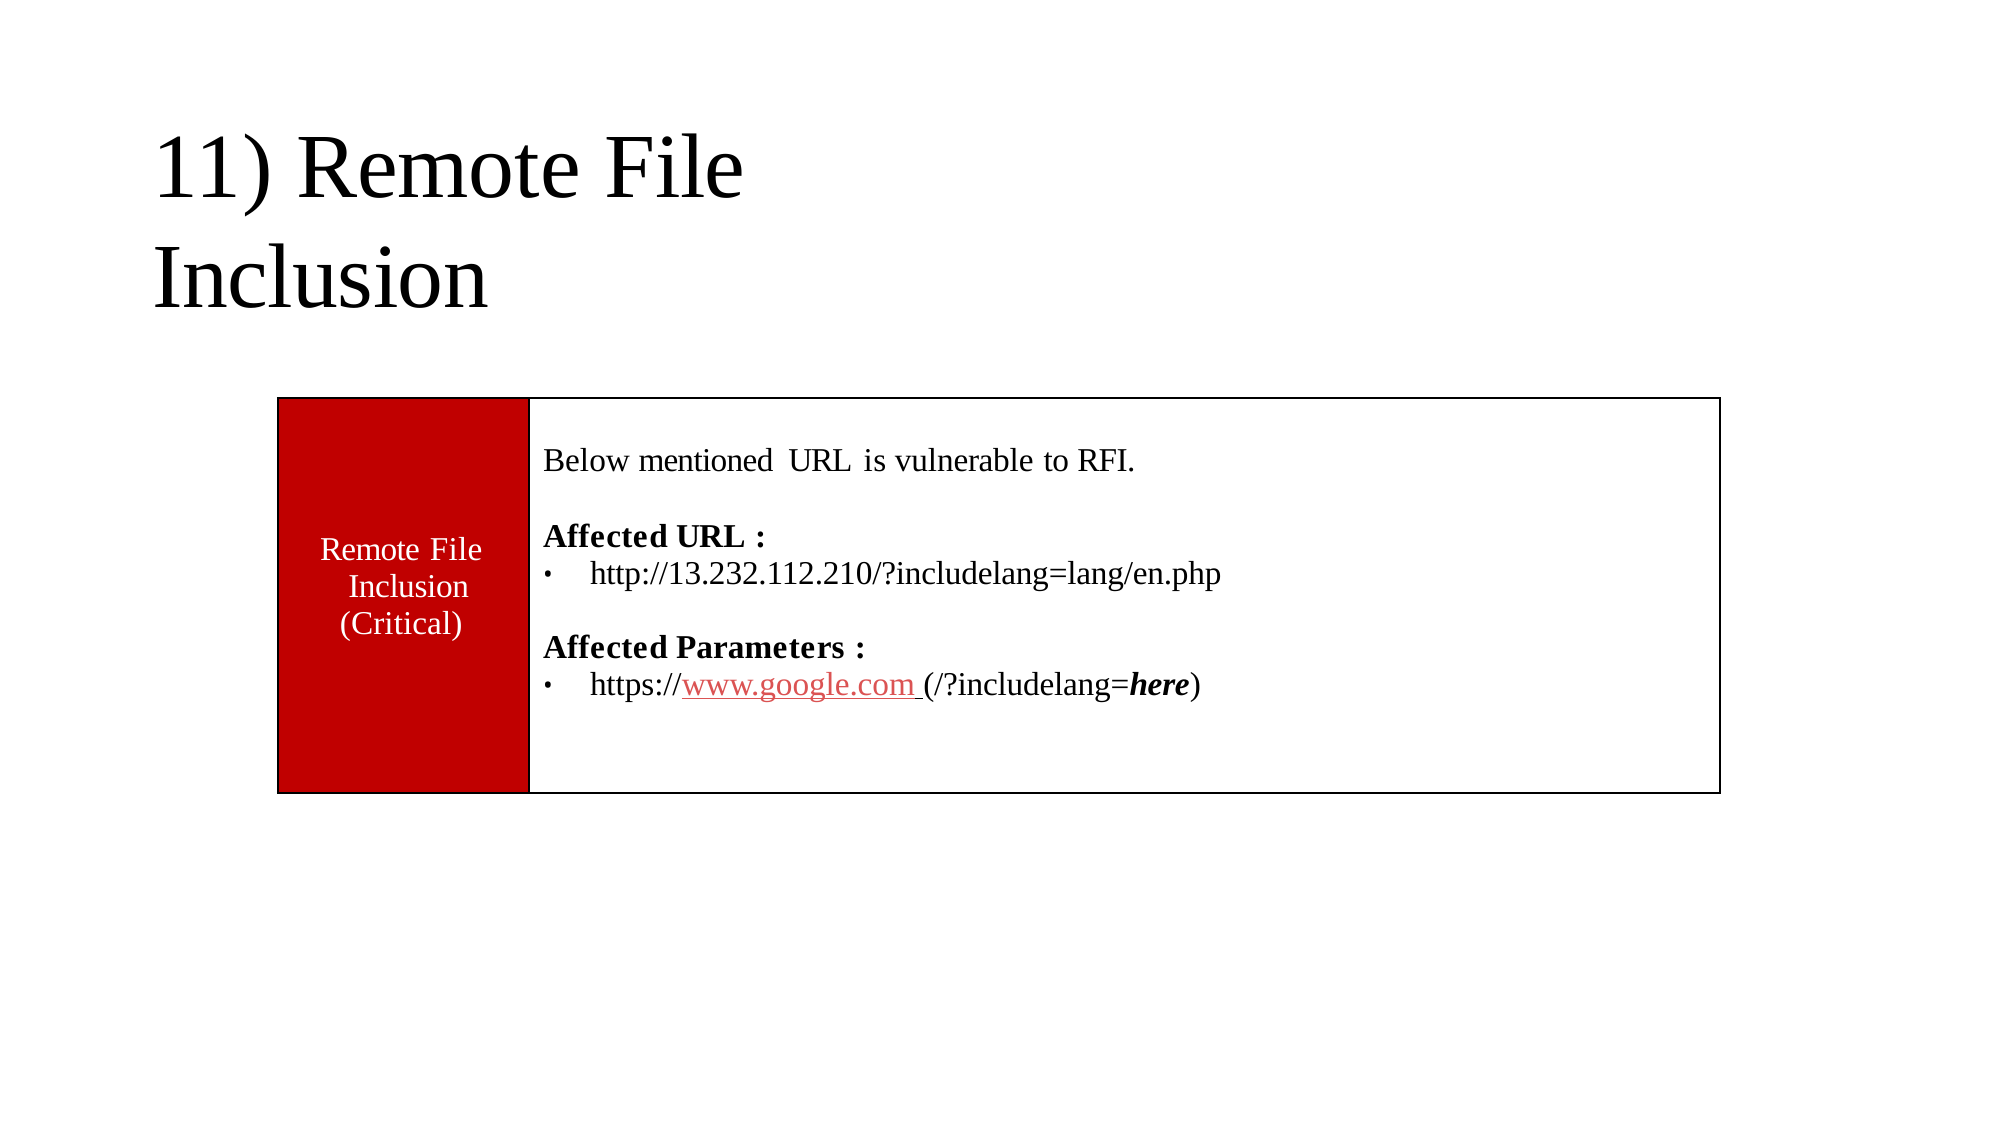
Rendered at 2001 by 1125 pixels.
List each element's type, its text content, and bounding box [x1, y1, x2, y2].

table_header Remote File Inclusion (Critical) [279, 399, 528, 792]
text_box 11) Remote File Inclusion [150, 103, 1103, 326]
table_header Below mentioned URL is vulnerable to RFI. Affected URL : http://13.232.112.210/?includelang=lang/en.php Affected Parameters : https://www.google.com (/?includelang=here) [530, 399, 1719, 792]
